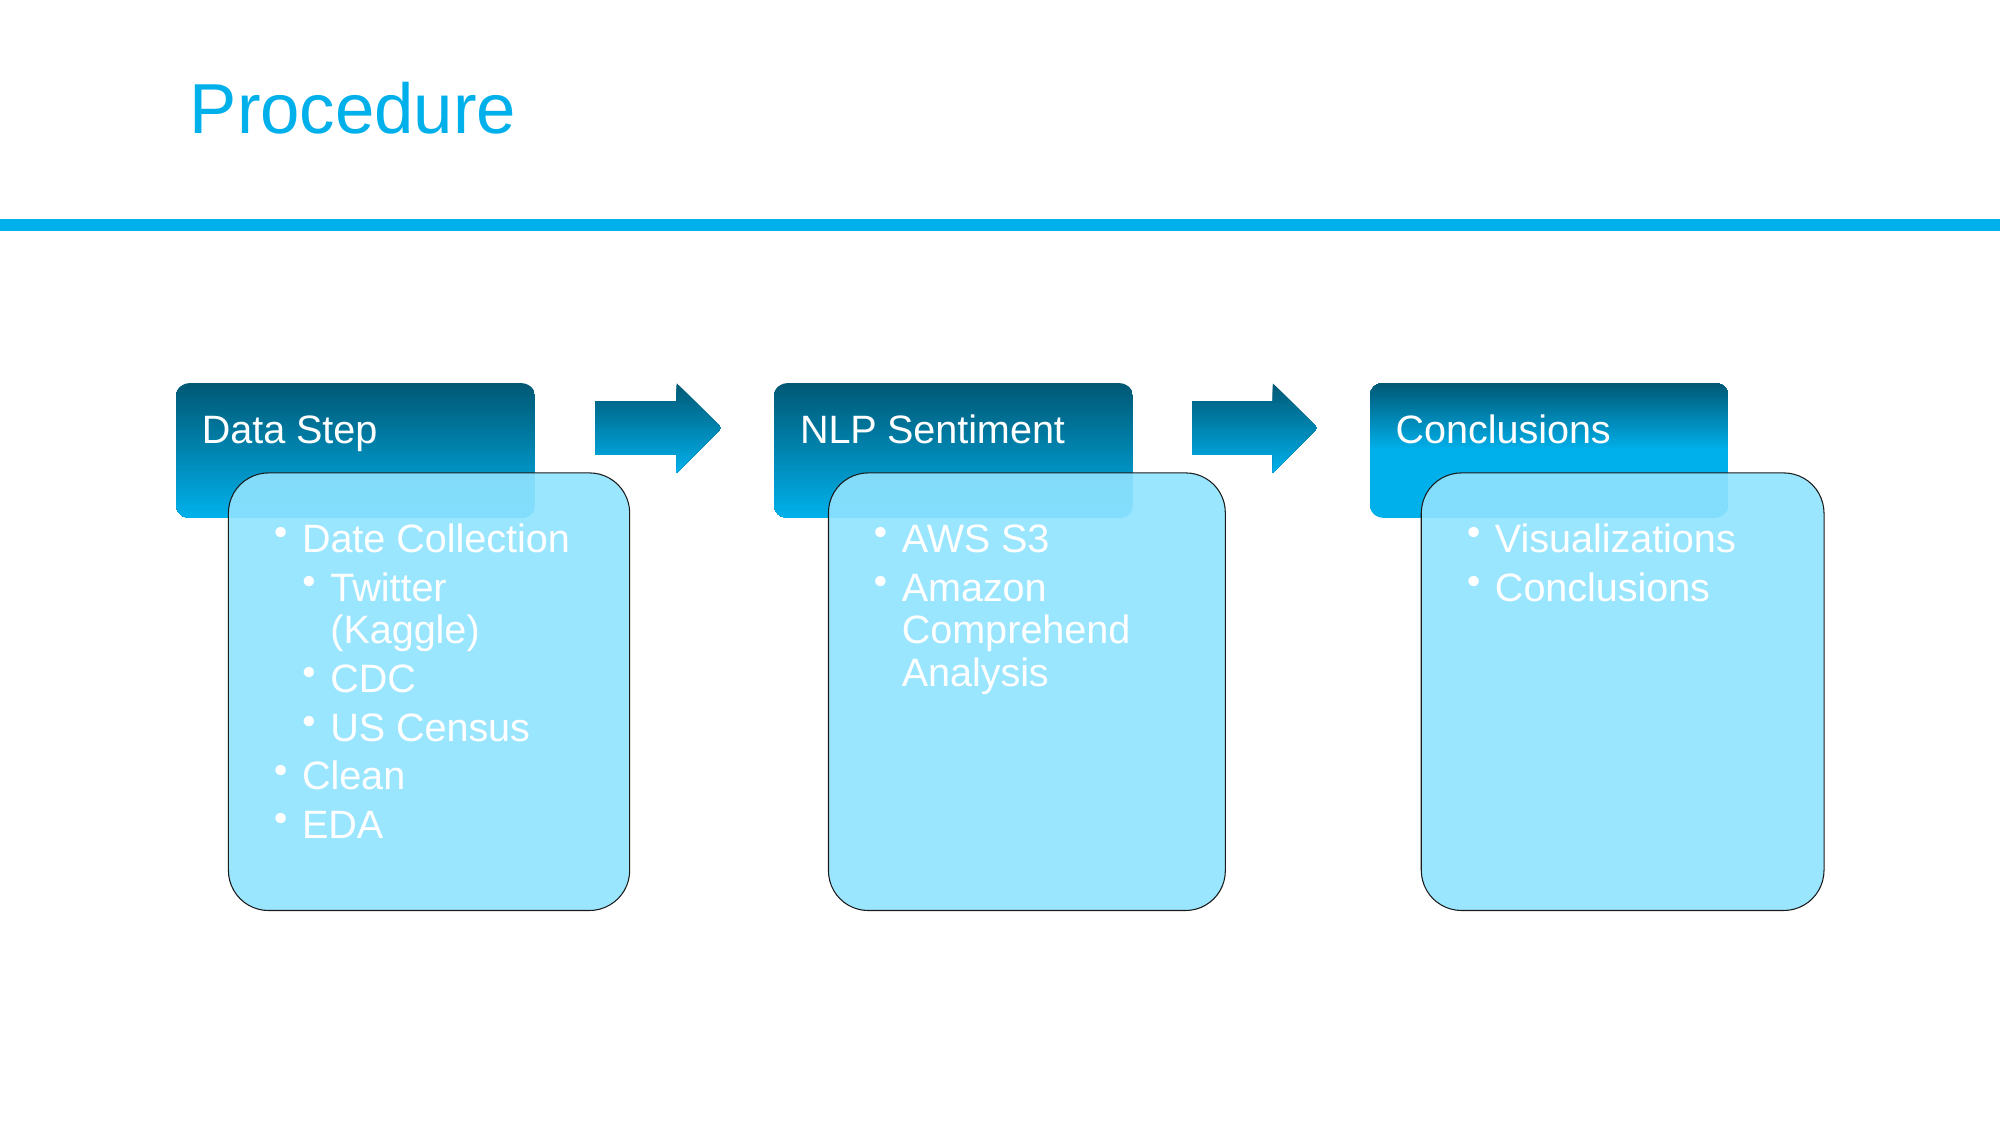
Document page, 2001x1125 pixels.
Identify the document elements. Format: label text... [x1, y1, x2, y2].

title Procedure [174, 20, 1825, 201]
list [174, 281, 1825, 1013]
